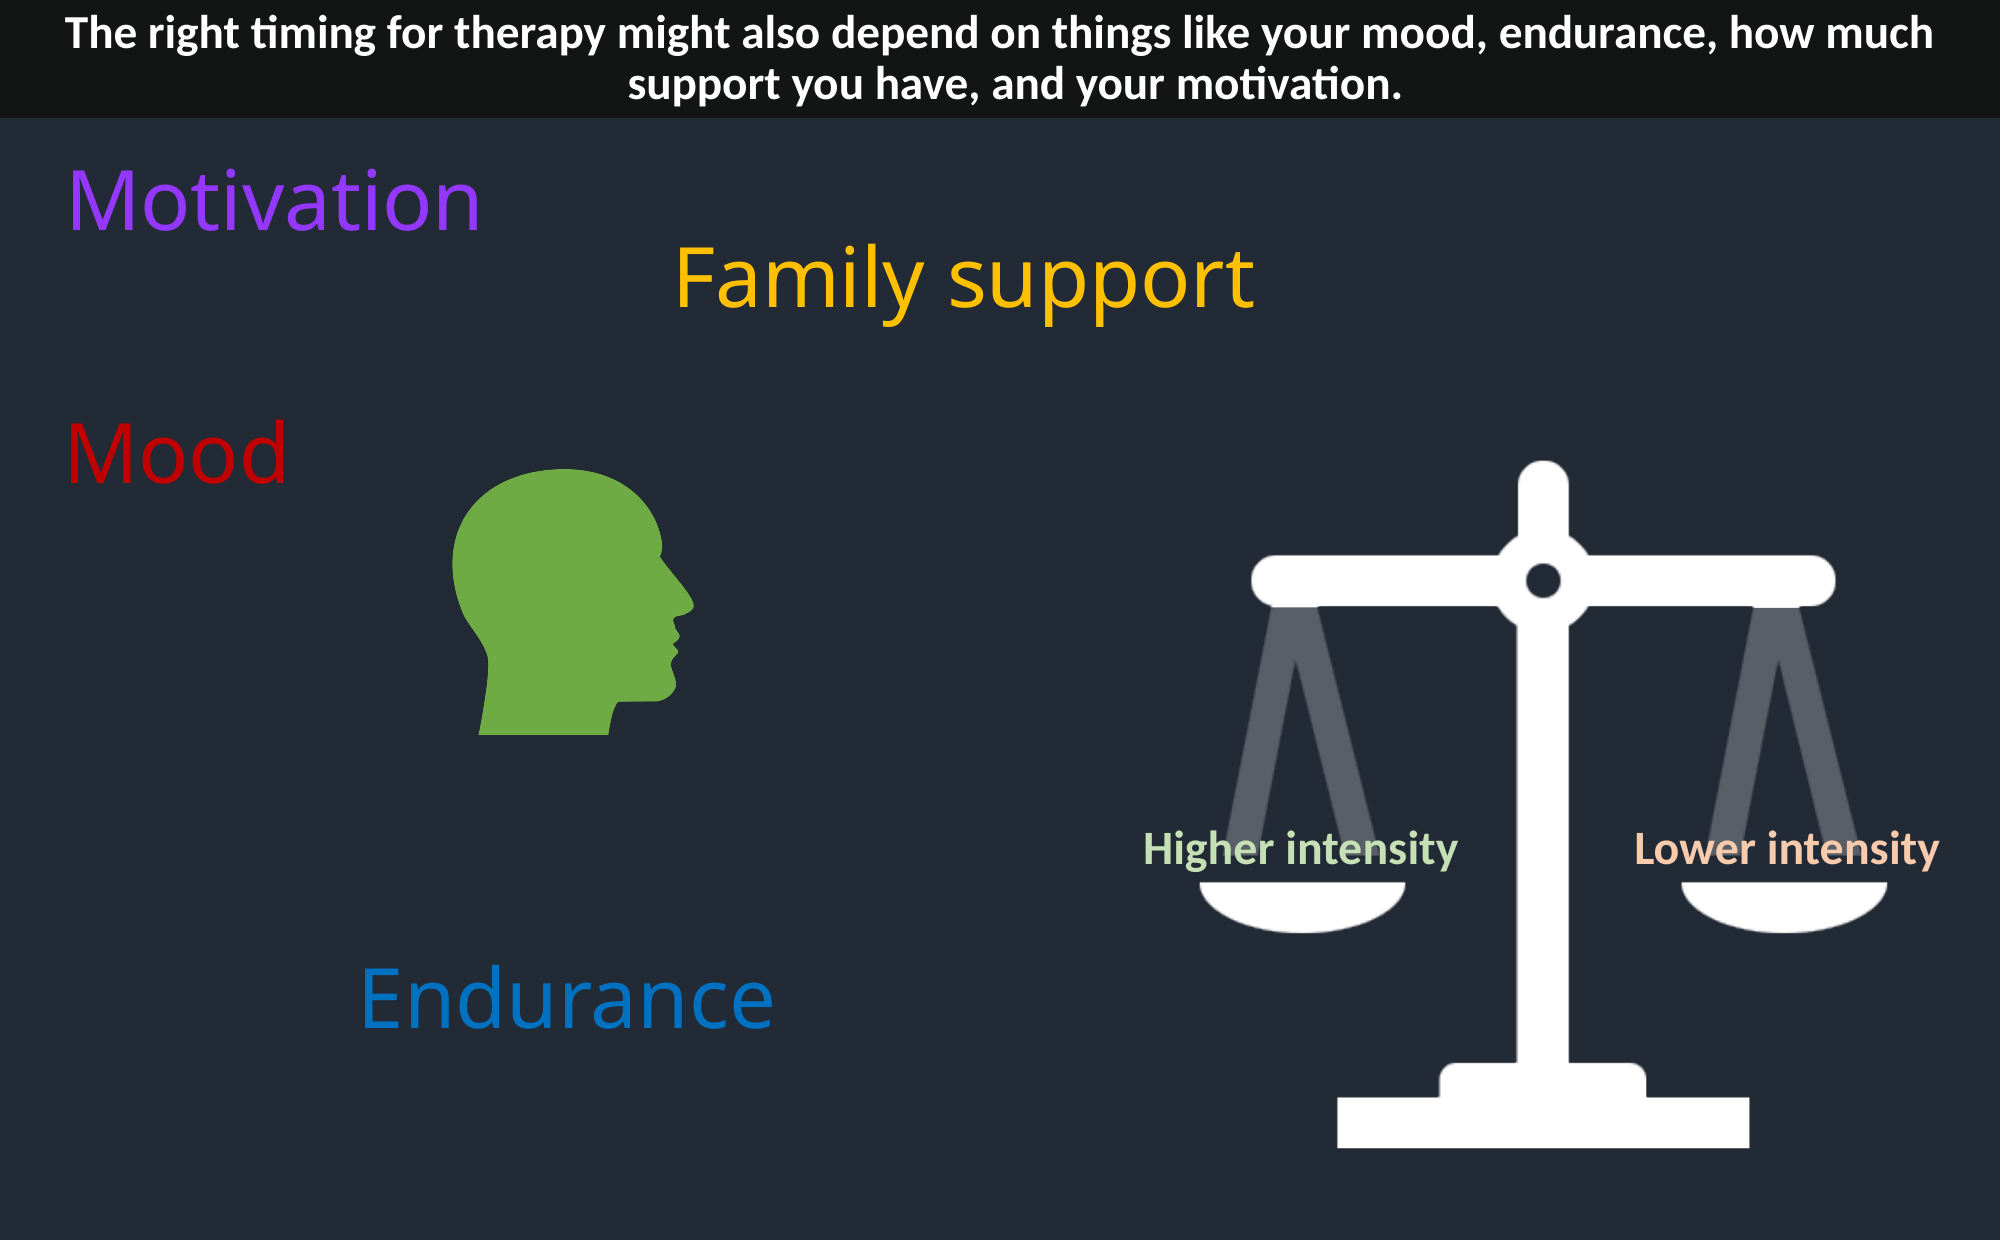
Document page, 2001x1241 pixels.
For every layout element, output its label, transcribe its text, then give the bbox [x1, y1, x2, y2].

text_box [1103, 392, 2000, 1218]
picture [445, 461, 701, 743]
text_box Mood [48, 392, 306, 508]
text_box Motivation [50, 139, 500, 255]
text_box The right timing for therapy might also depend on things like your mood, endurance, how much support you have, and your motivation. [0, 0, 2000, 118]
text_box Endurance [343, 937, 792, 1053]
text_box Family support [657, 216, 1271, 332]
